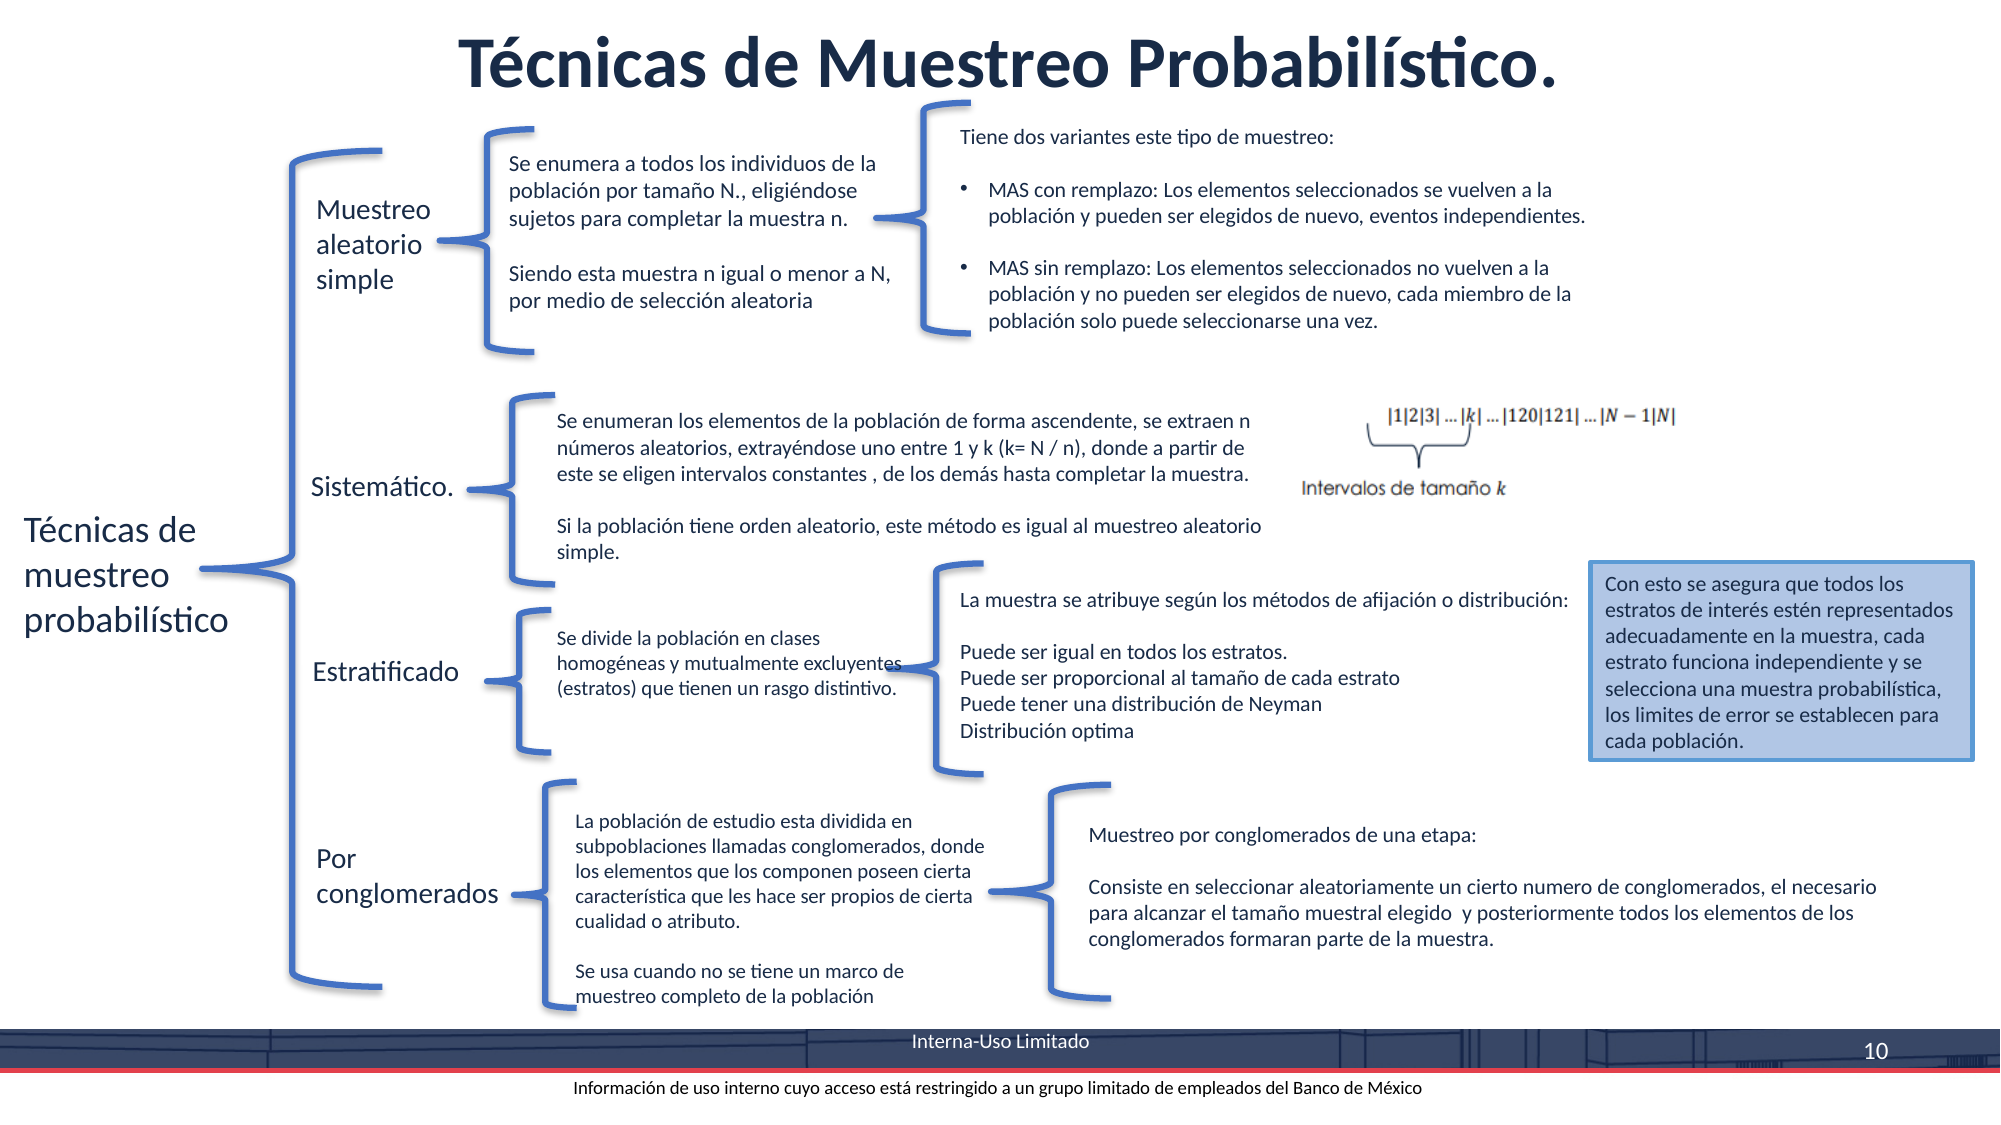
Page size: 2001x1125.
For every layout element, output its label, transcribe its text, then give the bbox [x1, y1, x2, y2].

footer Interna-Uso Limitado Información de uso interno cuyo acceso está restringido a un grupo limitado de empleados del Banco de México [0, 1031, 1998, 1091]
text_box Tiene dos variantes este tipo de muestreo: MAS con remplazo: Los elementos seleccionados se vuelven a la población y pueden ser elegidos de nuevo, eventos independientes. MAS sin remplazo: Los elementos seleccionados no vuelven a la población y no pueden ser elegidos de nuevo, cada miembro de la población solo puede seleccionarse una vez. [945, 115, 1611, 340]
text_box Estratificado [297, 645, 511, 695]
picture [1277, 397, 1695, 506]
text_box [436, 126, 535, 356]
text_box [1003, 781, 1112, 1002]
text_box Técnicas de muestreo probabilístico [9, 498, 256, 648]
text_box Por conglomerados [301, 831, 535, 917]
text_box [510, 778, 577, 1011]
text_box Muestreo aleatorio simple [301, 183, 479, 303]
text_box Técnicas de Muestreo Probabilístico. [443, 24, 2000, 179]
text_box Se enumera a todos los individuos de la población por tamaño N., eligiéndose sujetos para completar la muestra n. Siendo esta muestra n igual o menor a N, por medio de selección aleatoria [494, 141, 915, 321]
text_box Con esto se asegura que todos los estratos de interés estén representados adecuadamente en la muestra, cada estrato funciona independiente y se selecciona una muestra probabilística, los limites de error se establecen para cada población. [1588, 560, 1975, 762]
text_box Sistemático. [296, 459, 503, 510]
text_box La muestra se atribuye según los métodos de afijación o distribución: Puede ser igual en todos los estratos. Puede ser proporcional al tamaño de cada estrato Puede tener una distribución de Neyman Distribución optima [945, 577, 1588, 750]
text_box [198, 147, 383, 990]
text_box La población de estudio esta dividida en subpoblaciones llamadas conglomerados, donde los elementos que los componen poseen cierta característica que les hace ser propios de cierta cualidad o atributo. Se usa cuando no se tiene un marco de muestreo completo de la población [560, 800, 1003, 1016]
text_box [483, 606, 552, 756]
picture [0, 1073, 2000, 1116]
text_box [873, 99, 971, 336]
text_box Se divide la población en clases homogéneas y mutualmente excluyentes (estratos) que tienen un rasgo distintivo. [542, 617, 919, 707]
text_box Muestreo por conglomerados de una etapa: Consiste en seleccionar aleatoriamente un cierto numero de conglomerados, el necesario para alcanzar el tamaño muestral elegido y posteriormente todos los elementos de los conglomerados formaran parte de la muestra. [1073, 812, 1899, 959]
text_box [919, 560, 984, 778]
text_box [466, 391, 556, 588]
picture [0, 1029, 2000, 1068]
text_box Se enumeran los elementos de la población de forma ascendente, se extraen n números aleatorios, extrayéndose uno entre 1 y k (k= N / n), donde a partir de este se eligen intervalos constantes , de los demás hasta completar la muestra. Si la población tiene orden aleatorio, este método es igual al muestreo aleatorio simple. [542, 399, 1286, 572]
